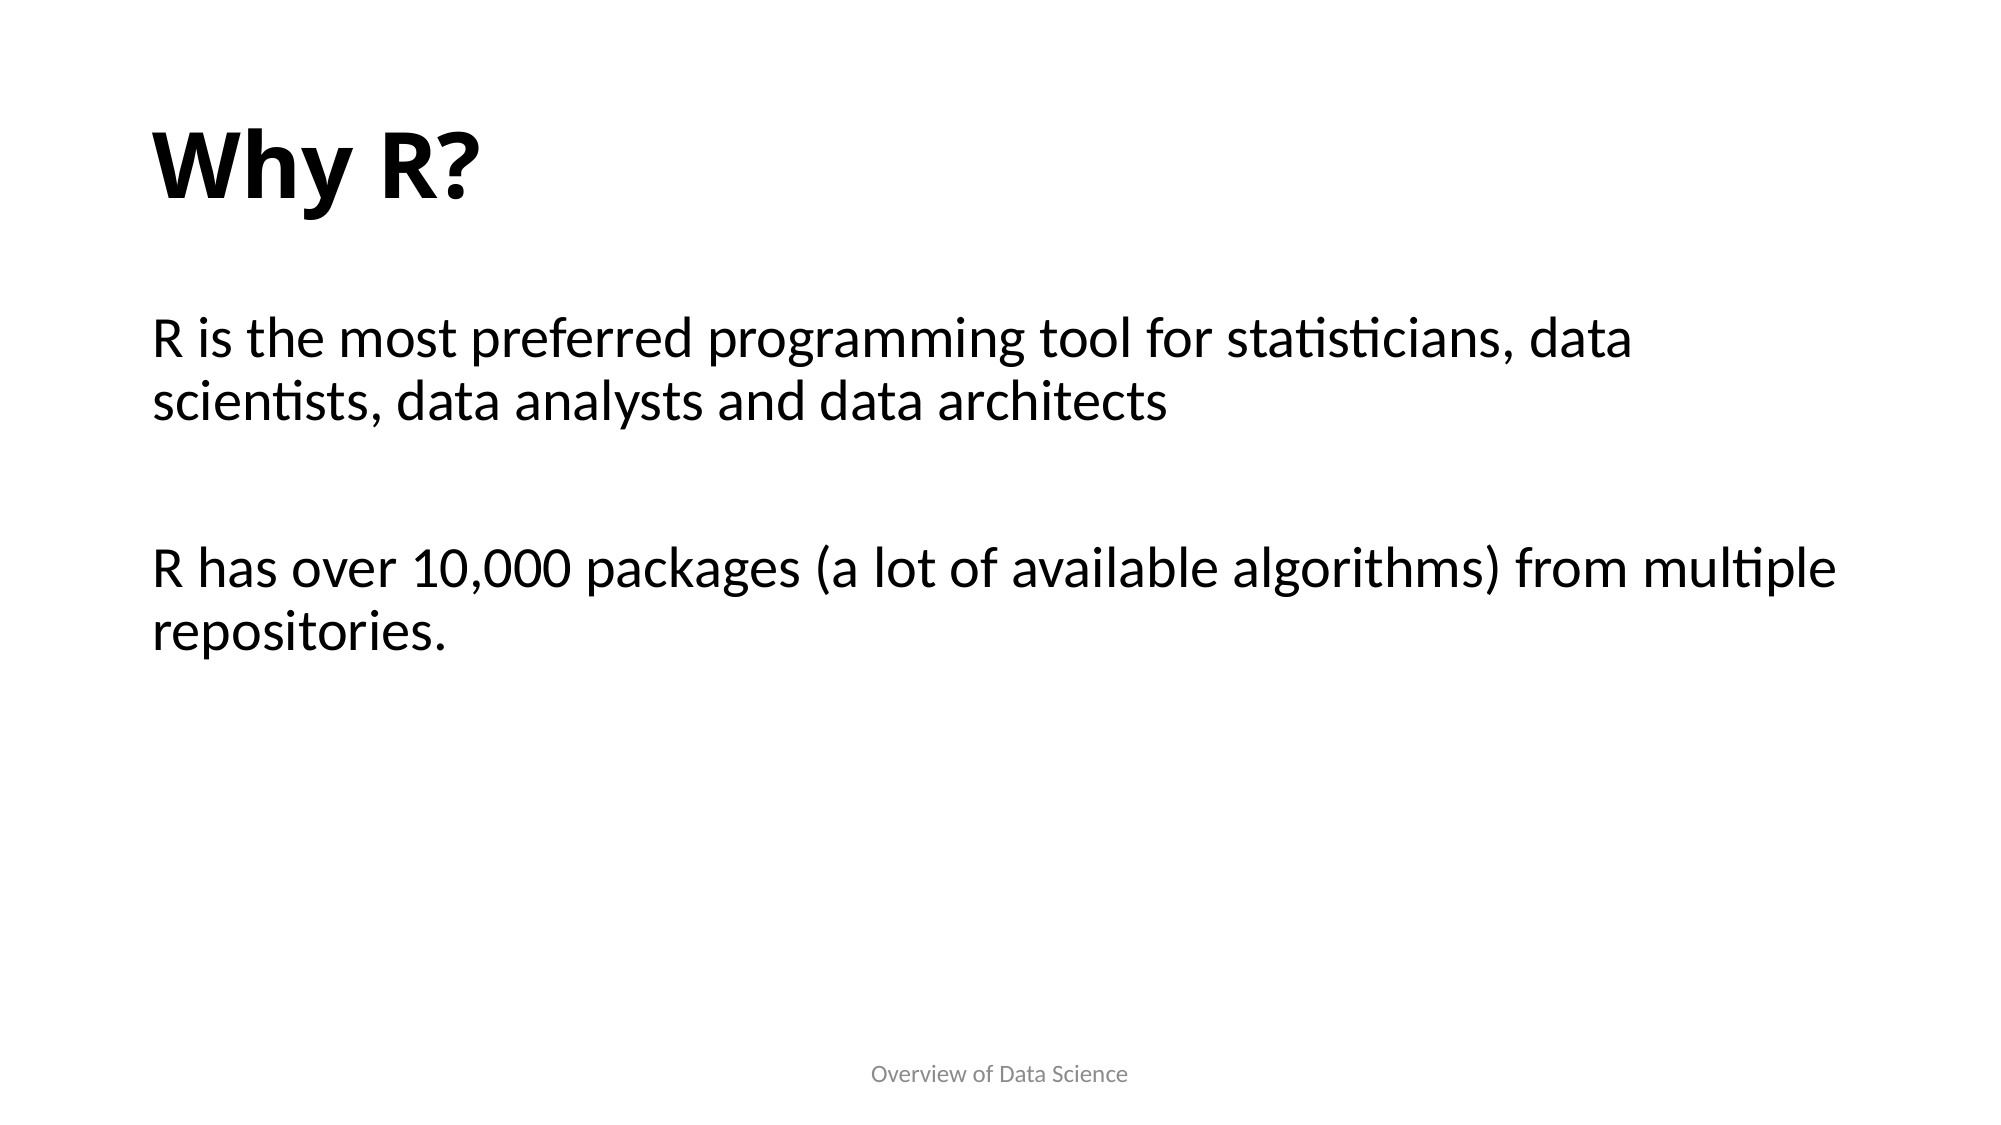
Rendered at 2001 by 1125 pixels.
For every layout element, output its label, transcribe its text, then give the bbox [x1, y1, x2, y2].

footer Overview of Data Science [662, 1042, 1338, 1103]
list R is the most preferred programming tool for statisticians, data scientists, data analysts and data architects R has over 10,000 packages (a lot of available algorithms) from multiple repositories. [137, 299, 1863, 1014]
title Why R? [137, 59, 1863, 278]
